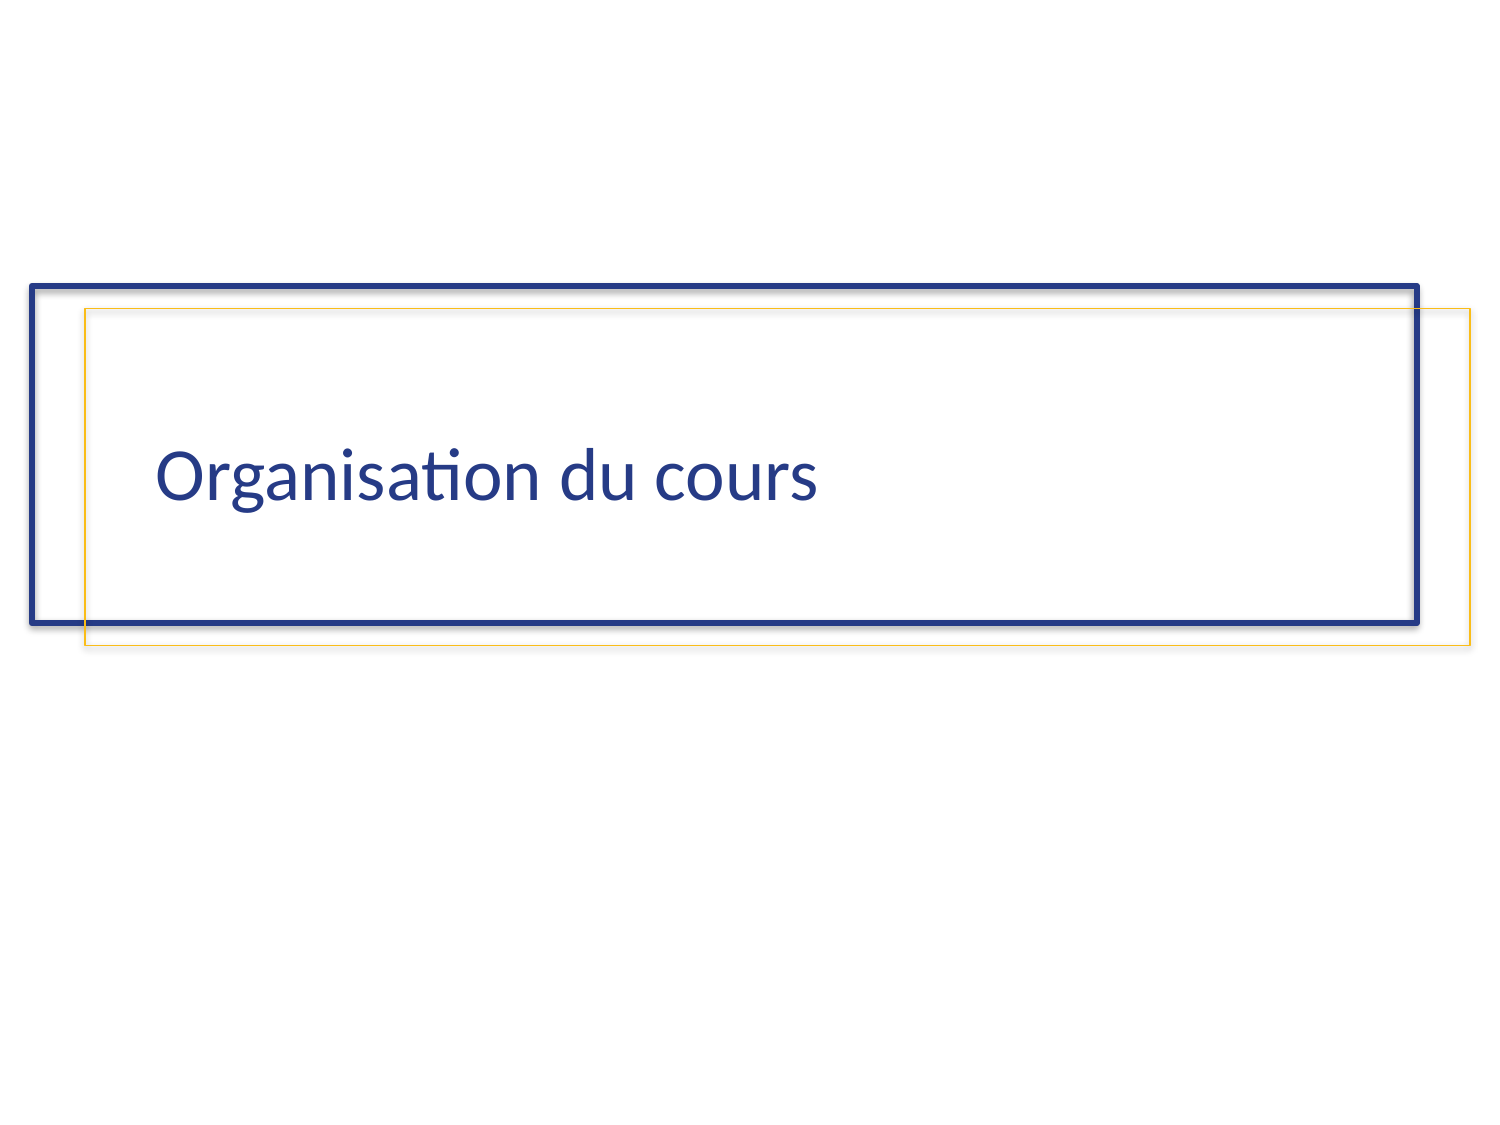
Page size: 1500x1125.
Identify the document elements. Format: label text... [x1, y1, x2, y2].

title Organisation du cours [112, 349, 1388, 591]
